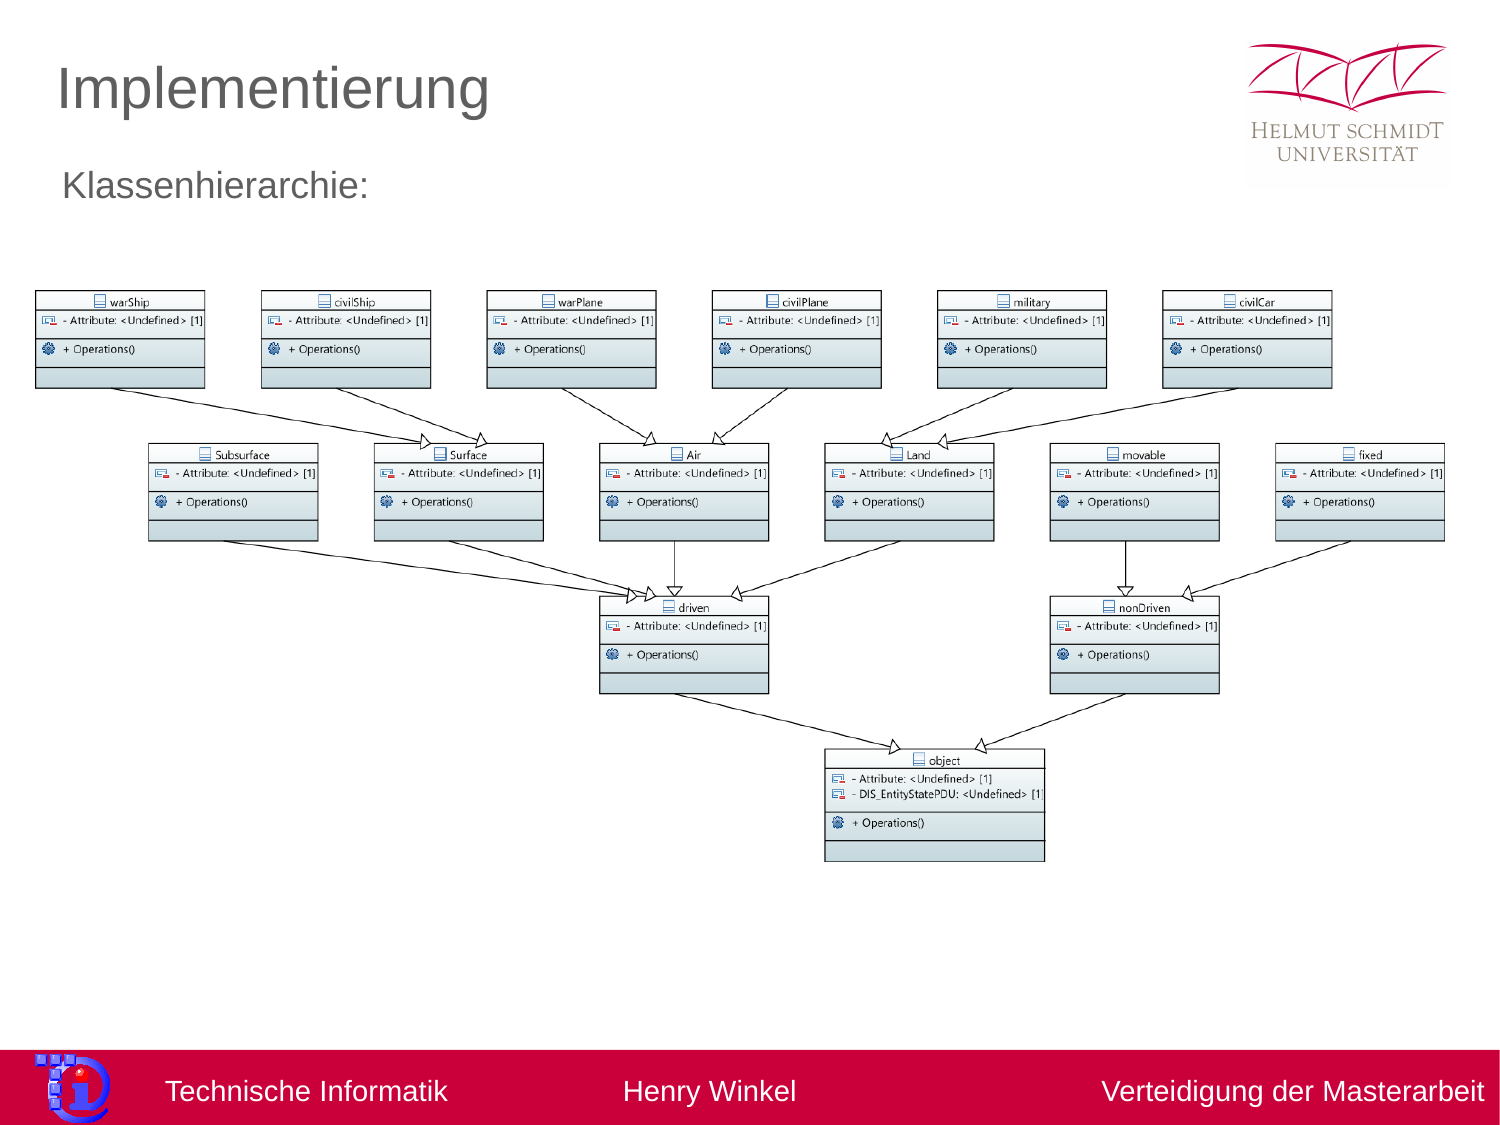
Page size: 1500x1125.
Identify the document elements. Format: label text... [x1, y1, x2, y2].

text_box Klassenhierarchie: [47, 153, 414, 217]
text_box Implementierung [41, 42, 1223, 161]
picture [1244, 38, 1451, 189]
picture [35, 290, 1445, 863]
